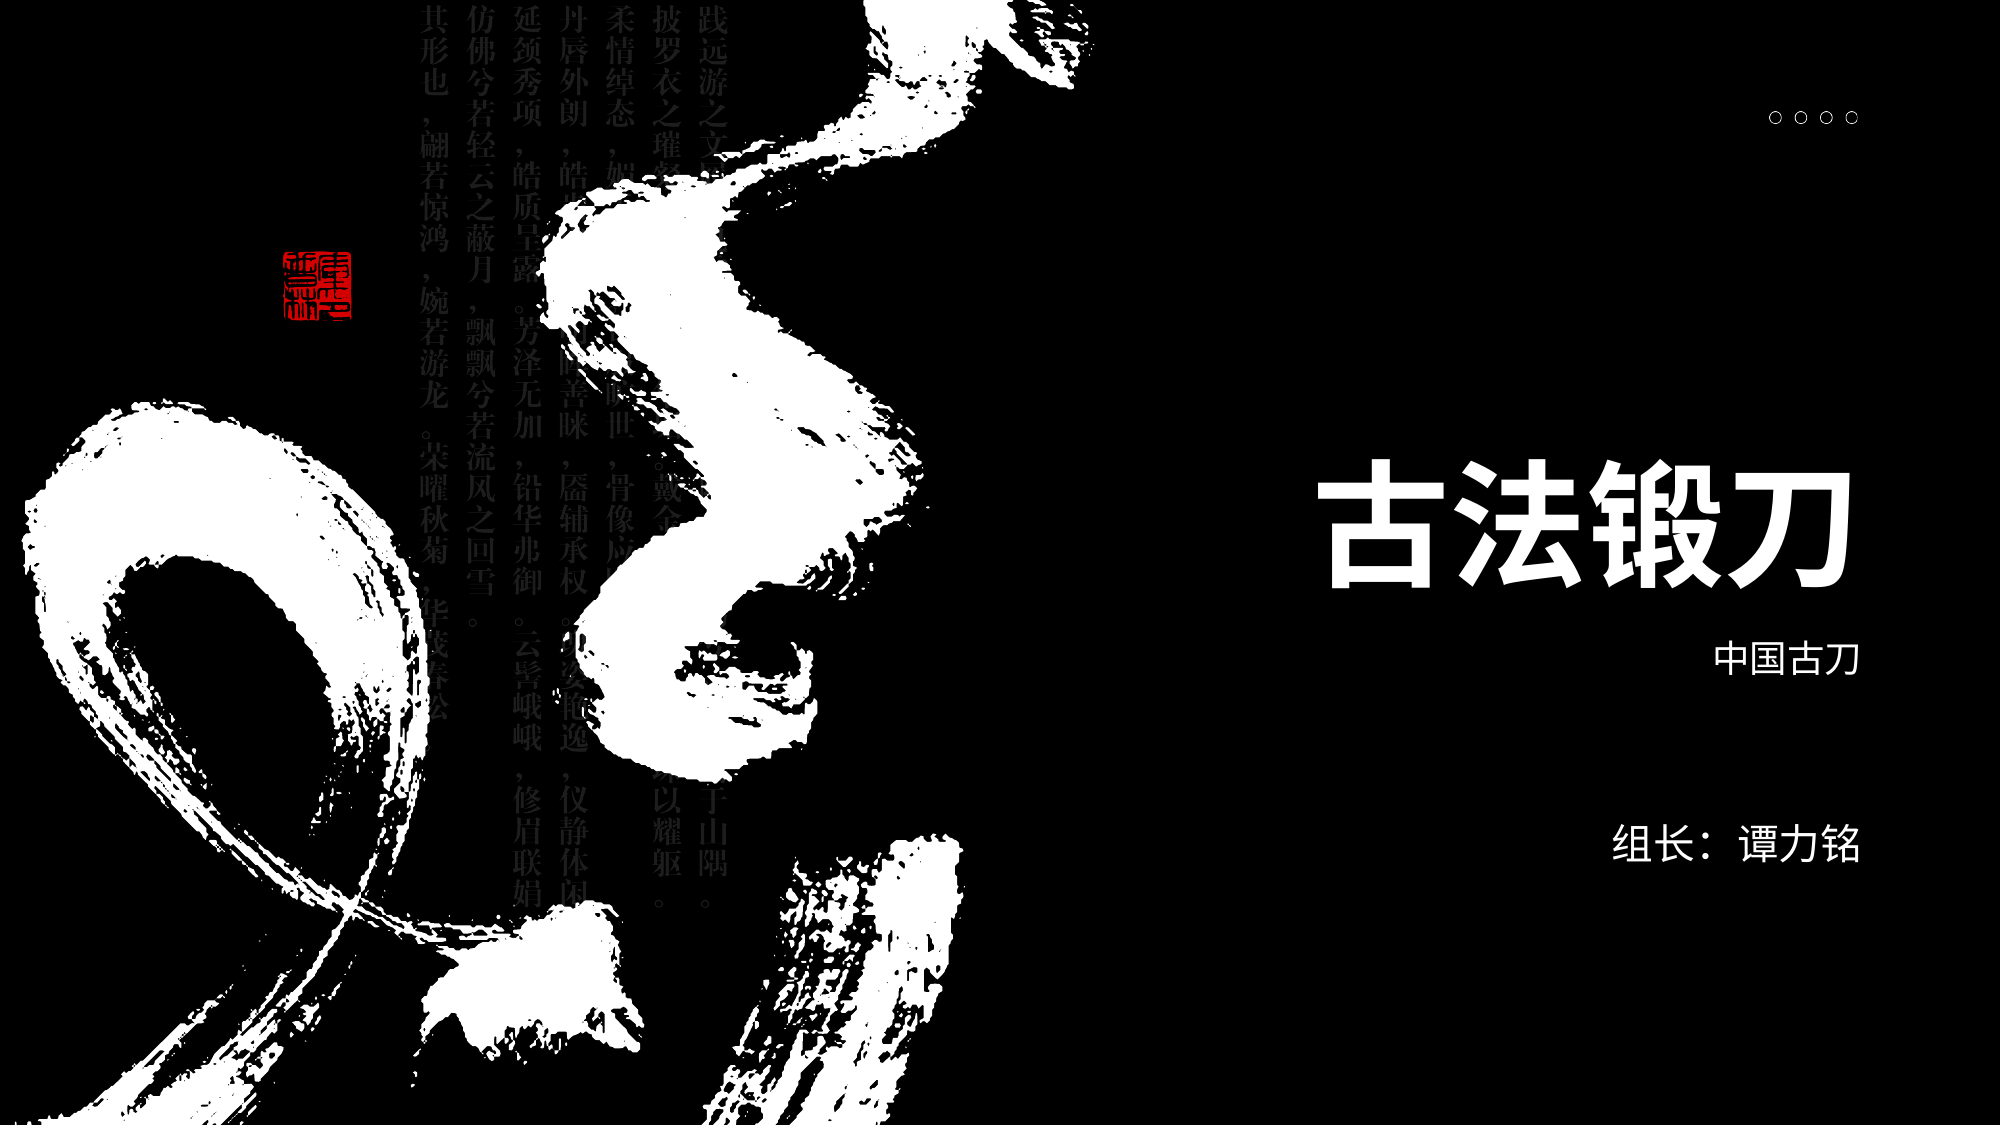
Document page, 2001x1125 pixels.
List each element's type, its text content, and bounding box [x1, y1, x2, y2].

picture [675, 642, 728, 684]
picture [593, 190, 648, 215]
picture [597, 292, 623, 315]
picture [283, 248, 353, 322]
picture [1769, 111, 1858, 124]
picture [721, 613, 728, 631]
title 古法锻刀 [936, 259, 1863, 605]
picture [419, 5, 728, 939]
picture [578, 215, 589, 232]
list 组长：谭力铭 [936, 801, 1863, 885]
picture [607, 287, 624, 299]
picture [474, 930, 487, 935]
picture [419, 926, 432, 935]
picture [714, 246, 728, 263]
picture [579, 634, 585, 652]
picture [716, 221, 728, 244]
picture [562, 224, 574, 238]
subtitle 中国古刀 [936, 634, 1863, 751]
picture [626, 304, 631, 312]
